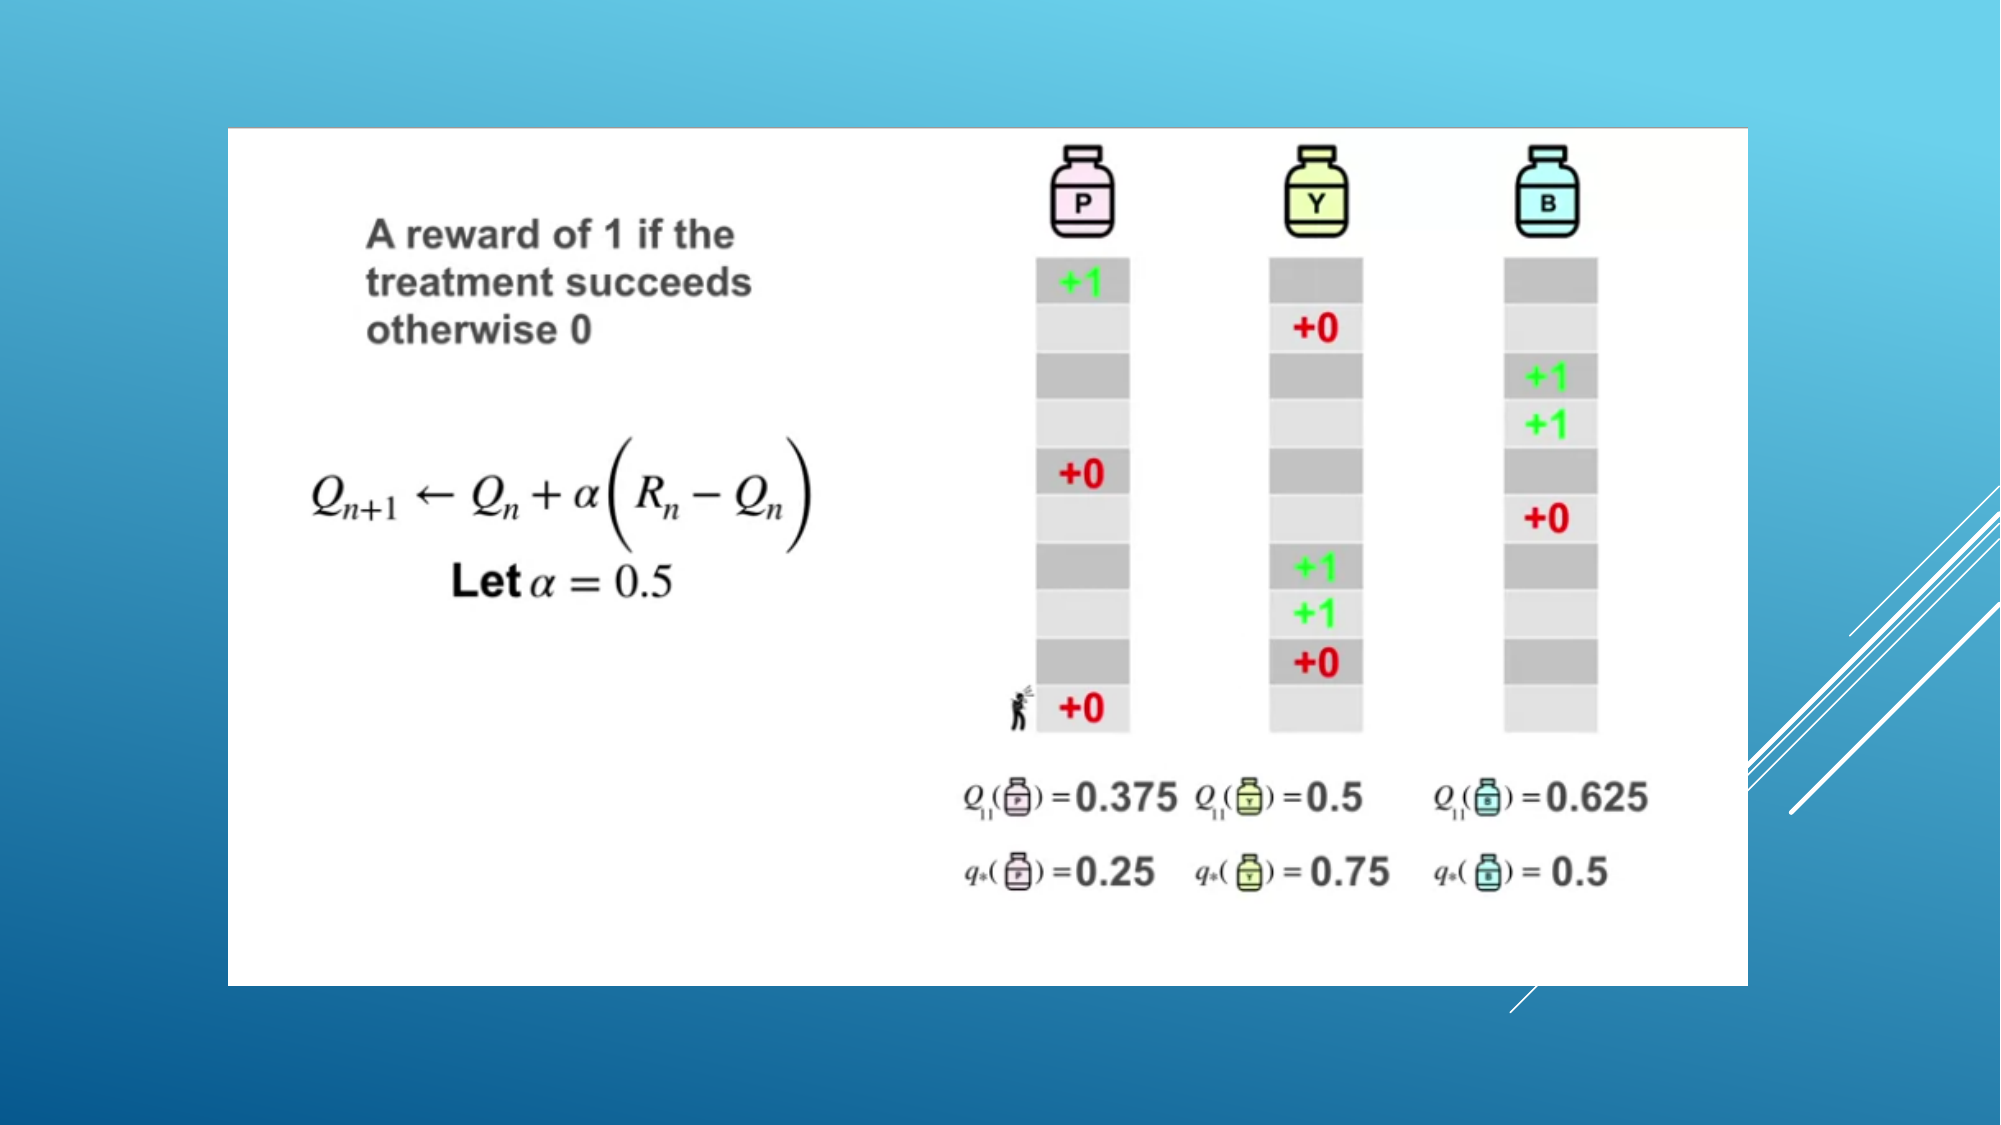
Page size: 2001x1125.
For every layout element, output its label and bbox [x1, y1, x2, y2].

picture [228, 126, 1748, 986]
